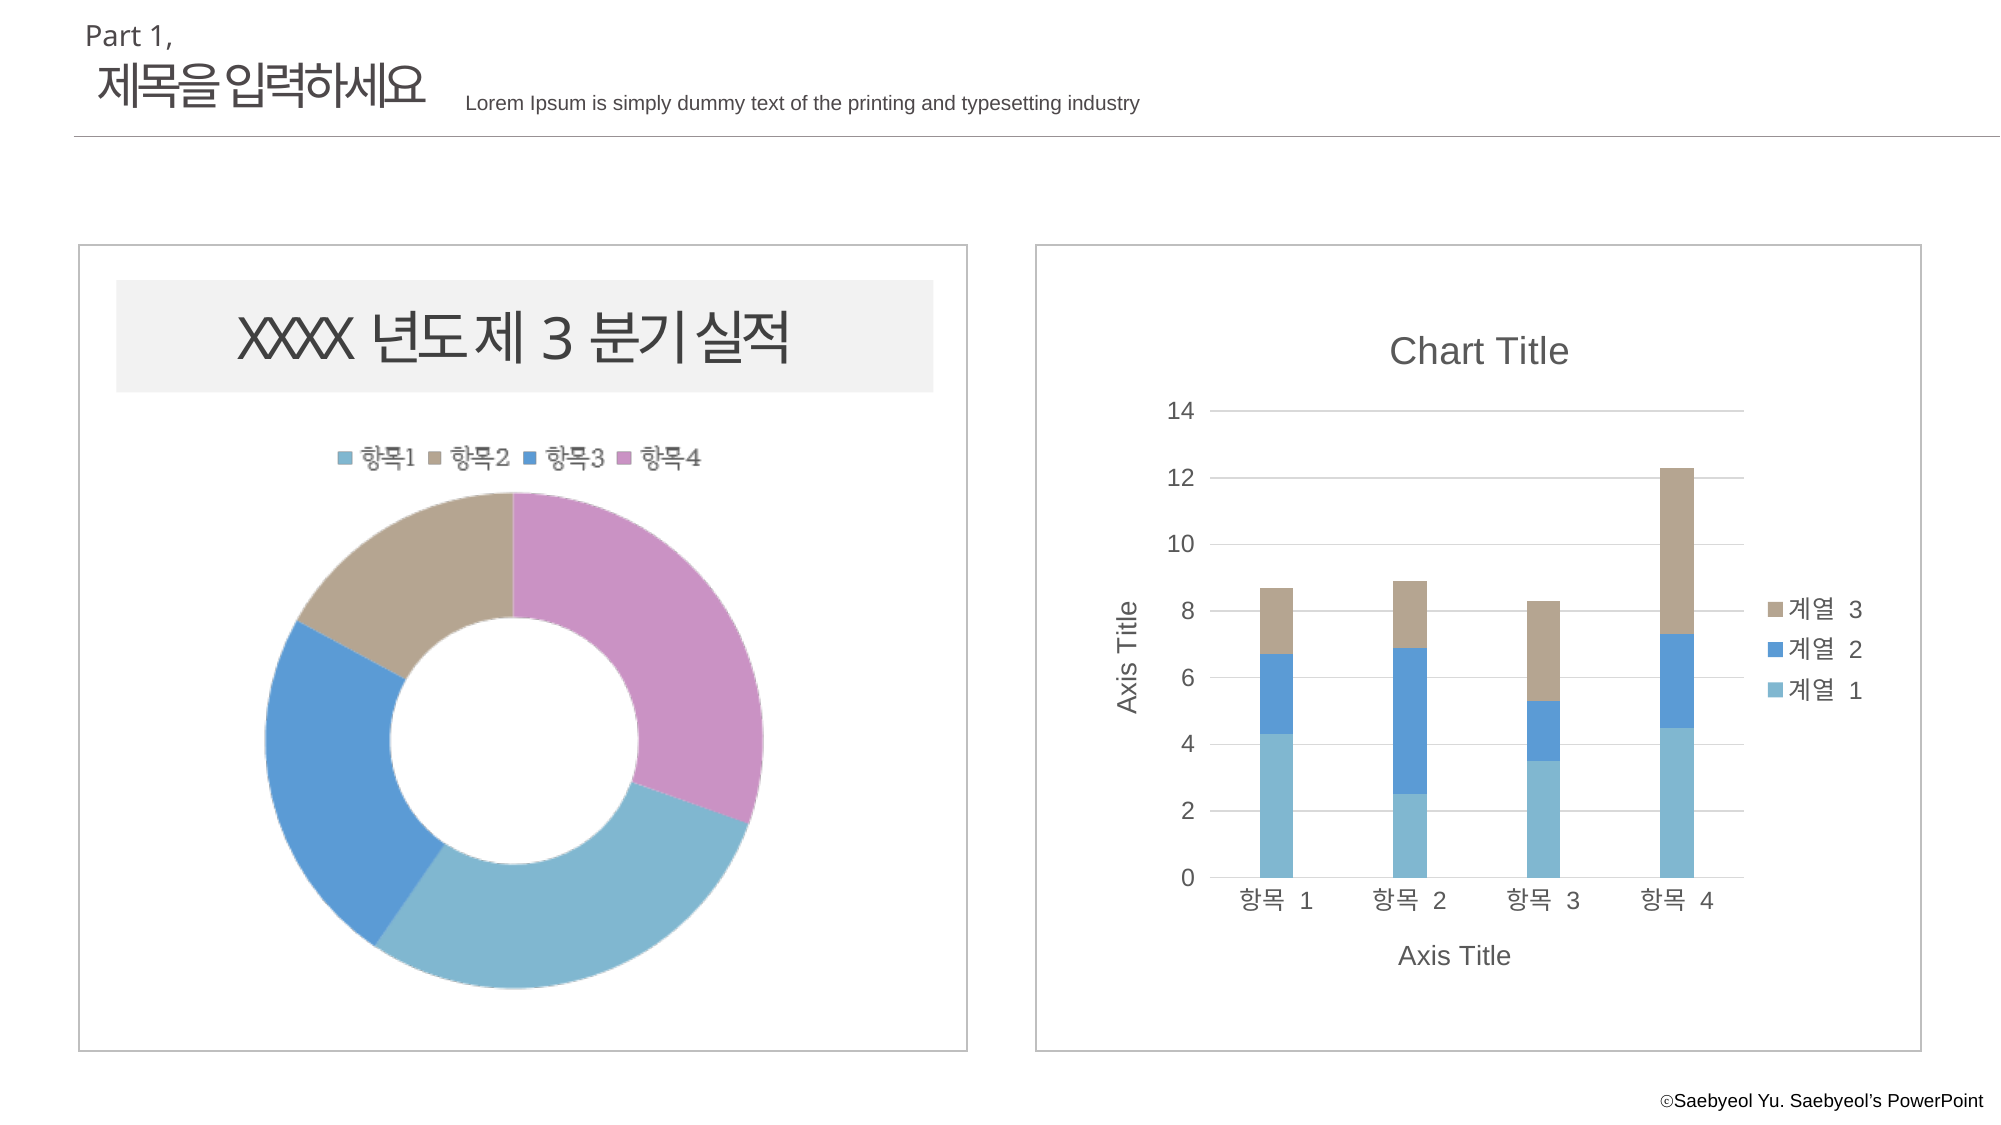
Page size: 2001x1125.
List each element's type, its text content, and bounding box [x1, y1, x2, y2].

text_box [115, 279, 934, 393]
text_box [1035, 244, 1922, 1052]
text_box Lorem Ipsum is simply dummy text of the printing and typesetting industry [450, 82, 1156, 123]
picture [117, 421, 915, 1005]
text_box [78, 244, 968, 1052]
chart [1076, 294, 1884, 1005]
text_box XXXX년도 제3분기 실적 [222, 293, 809, 379]
text_box Part 1, [70, 10, 189, 61]
text_box 제목을 입력하세요 [82, 46, 444, 122]
